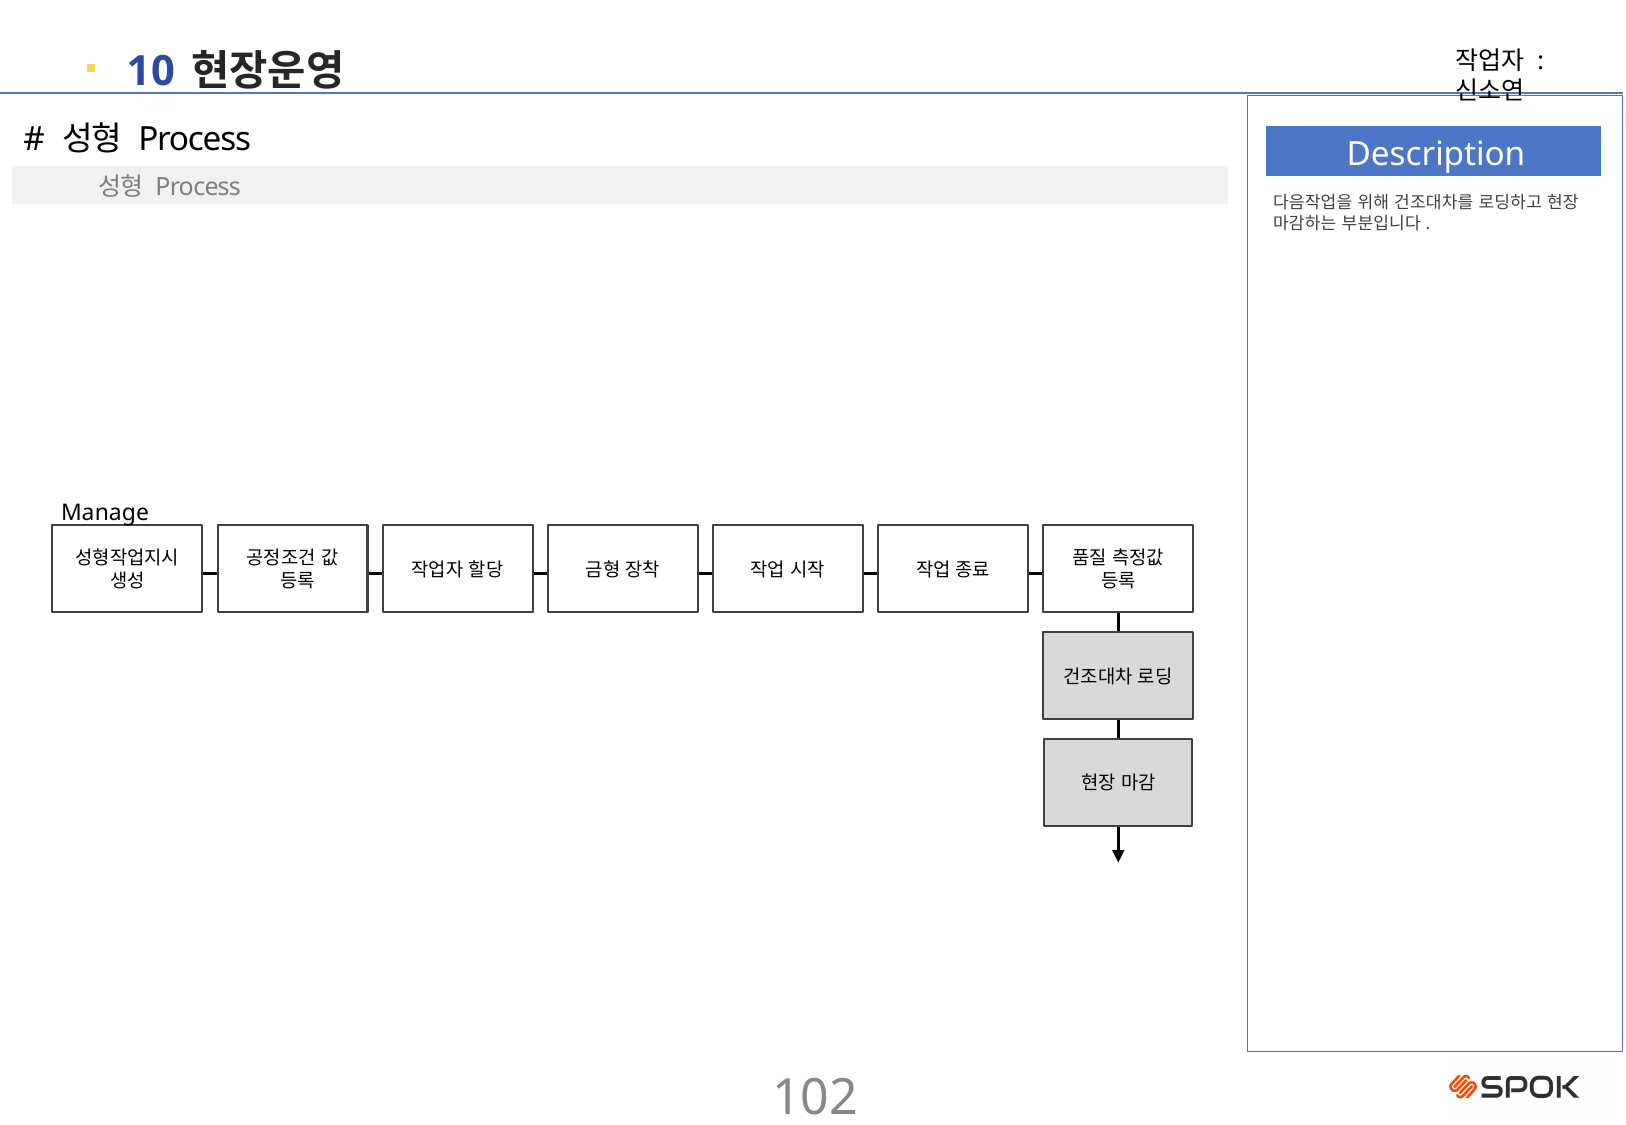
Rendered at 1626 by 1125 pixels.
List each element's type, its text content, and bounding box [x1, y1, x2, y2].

text_box 작업자 : 신소연 [1440, 37, 1625, 94]
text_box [0, 92, 1623, 1052]
picture [1449, 1060, 1610, 1114]
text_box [11, 166, 1229, 205]
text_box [87, 42, 408, 92]
slide_number 102 [483, 1064, 1142, 1125]
